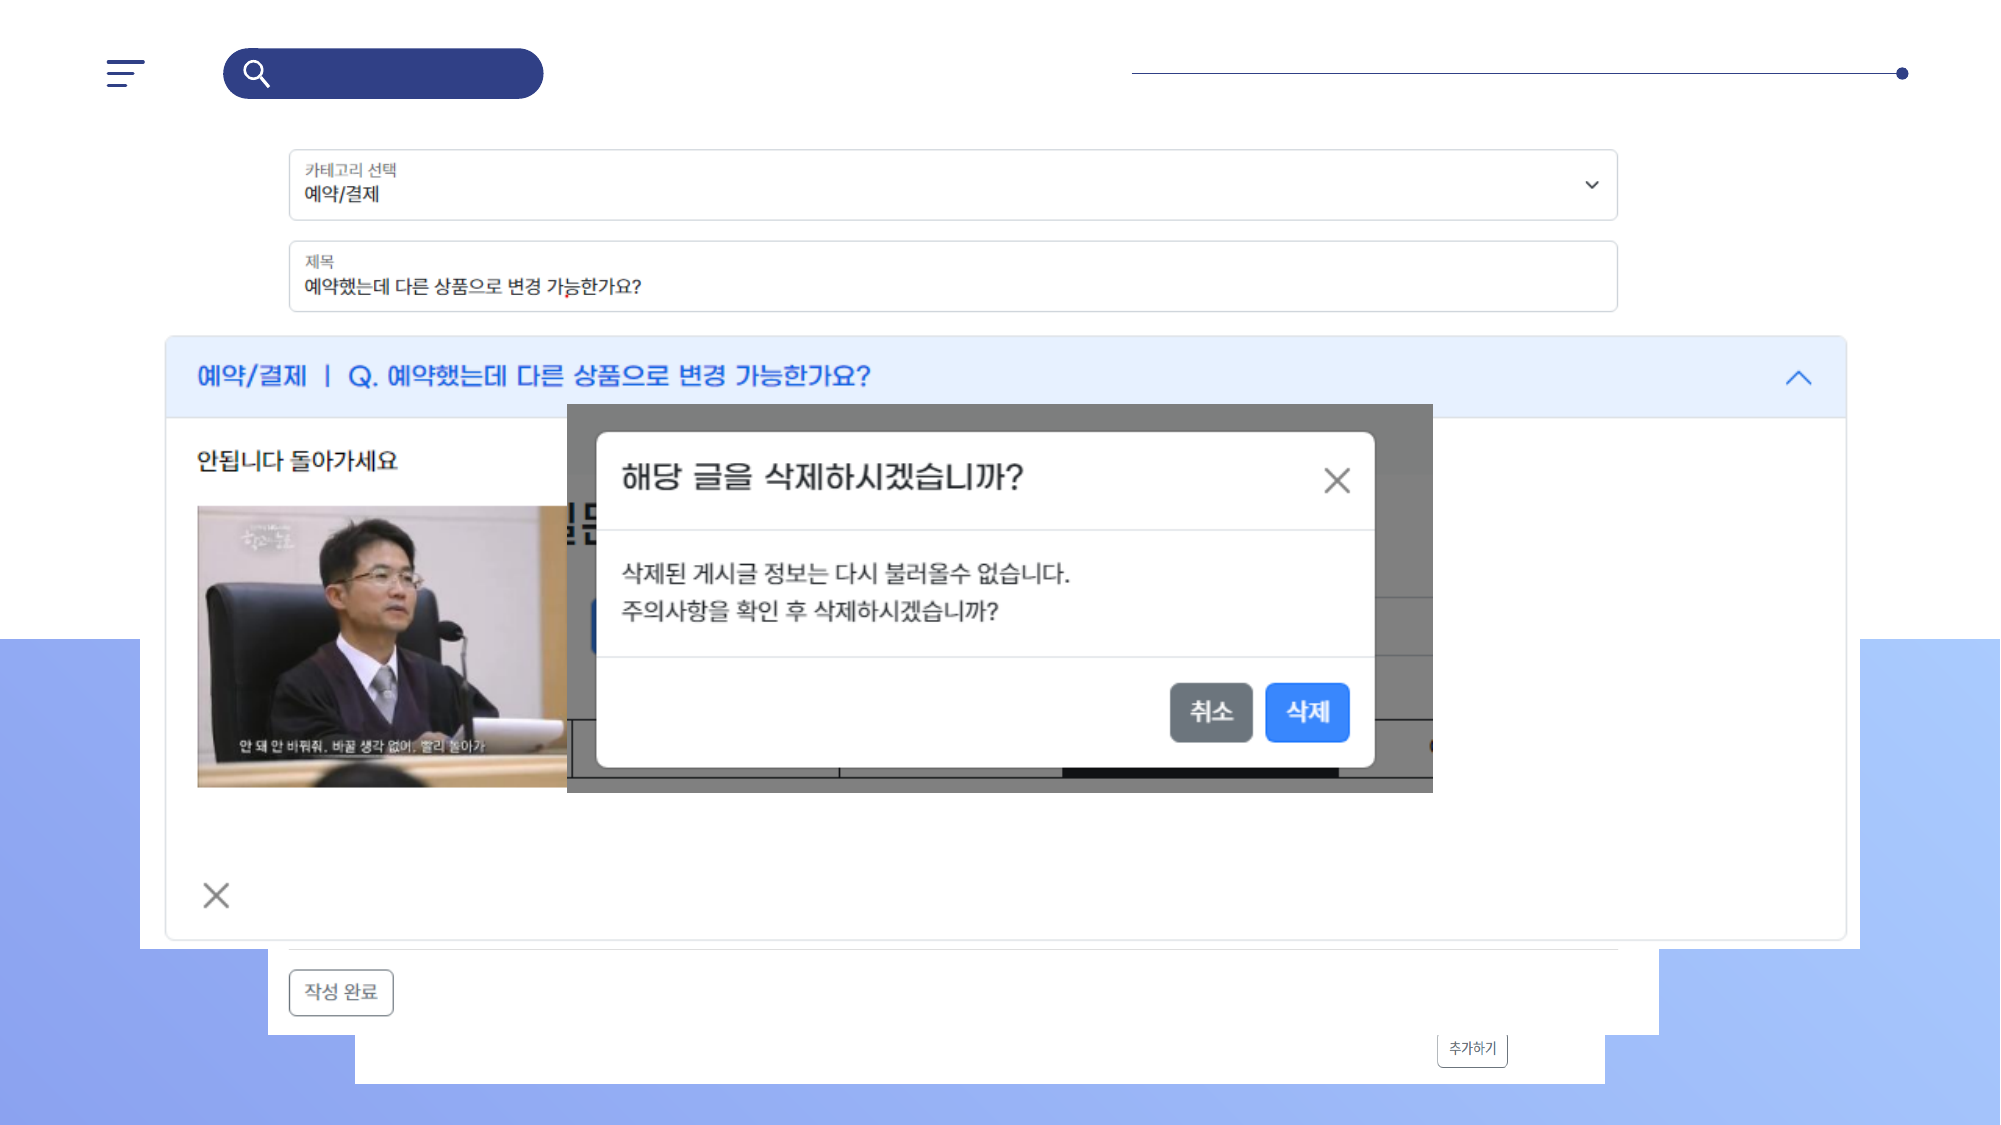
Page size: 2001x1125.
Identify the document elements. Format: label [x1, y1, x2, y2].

picture [140, 127, 1860, 1084]
text_box [108, 48, 544, 99]
text_box [0, 639, 2000, 1125]
